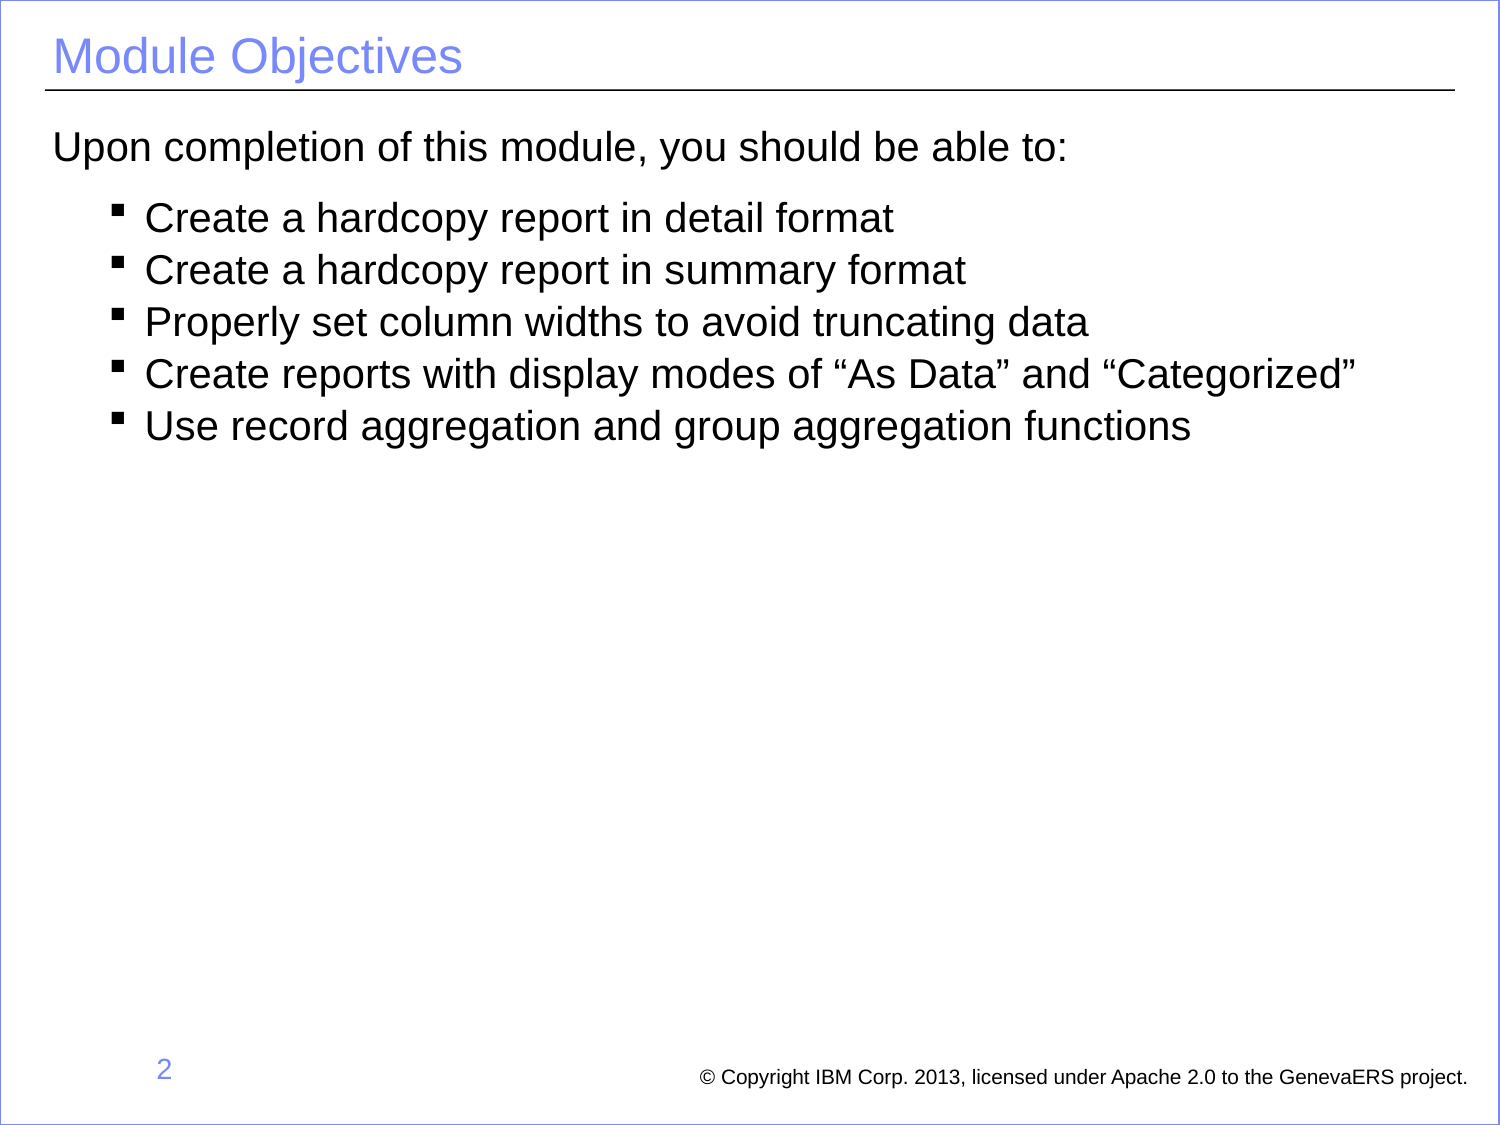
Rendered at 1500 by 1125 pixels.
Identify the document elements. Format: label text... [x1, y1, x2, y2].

slide_number 2 [37, 1046, 188, 1125]
text_box Upon completion of this module, you should be able to: Create a hardcopy report in detail format Create a hardcopy report in summary format Properly set column widths to avoid truncating data Create reports with display modes of “As Data” and “Categorized” Use record aggregation and group aggregation functions [37, 112, 1463, 1038]
title Module Objectives [37, 22, 1321, 112]
